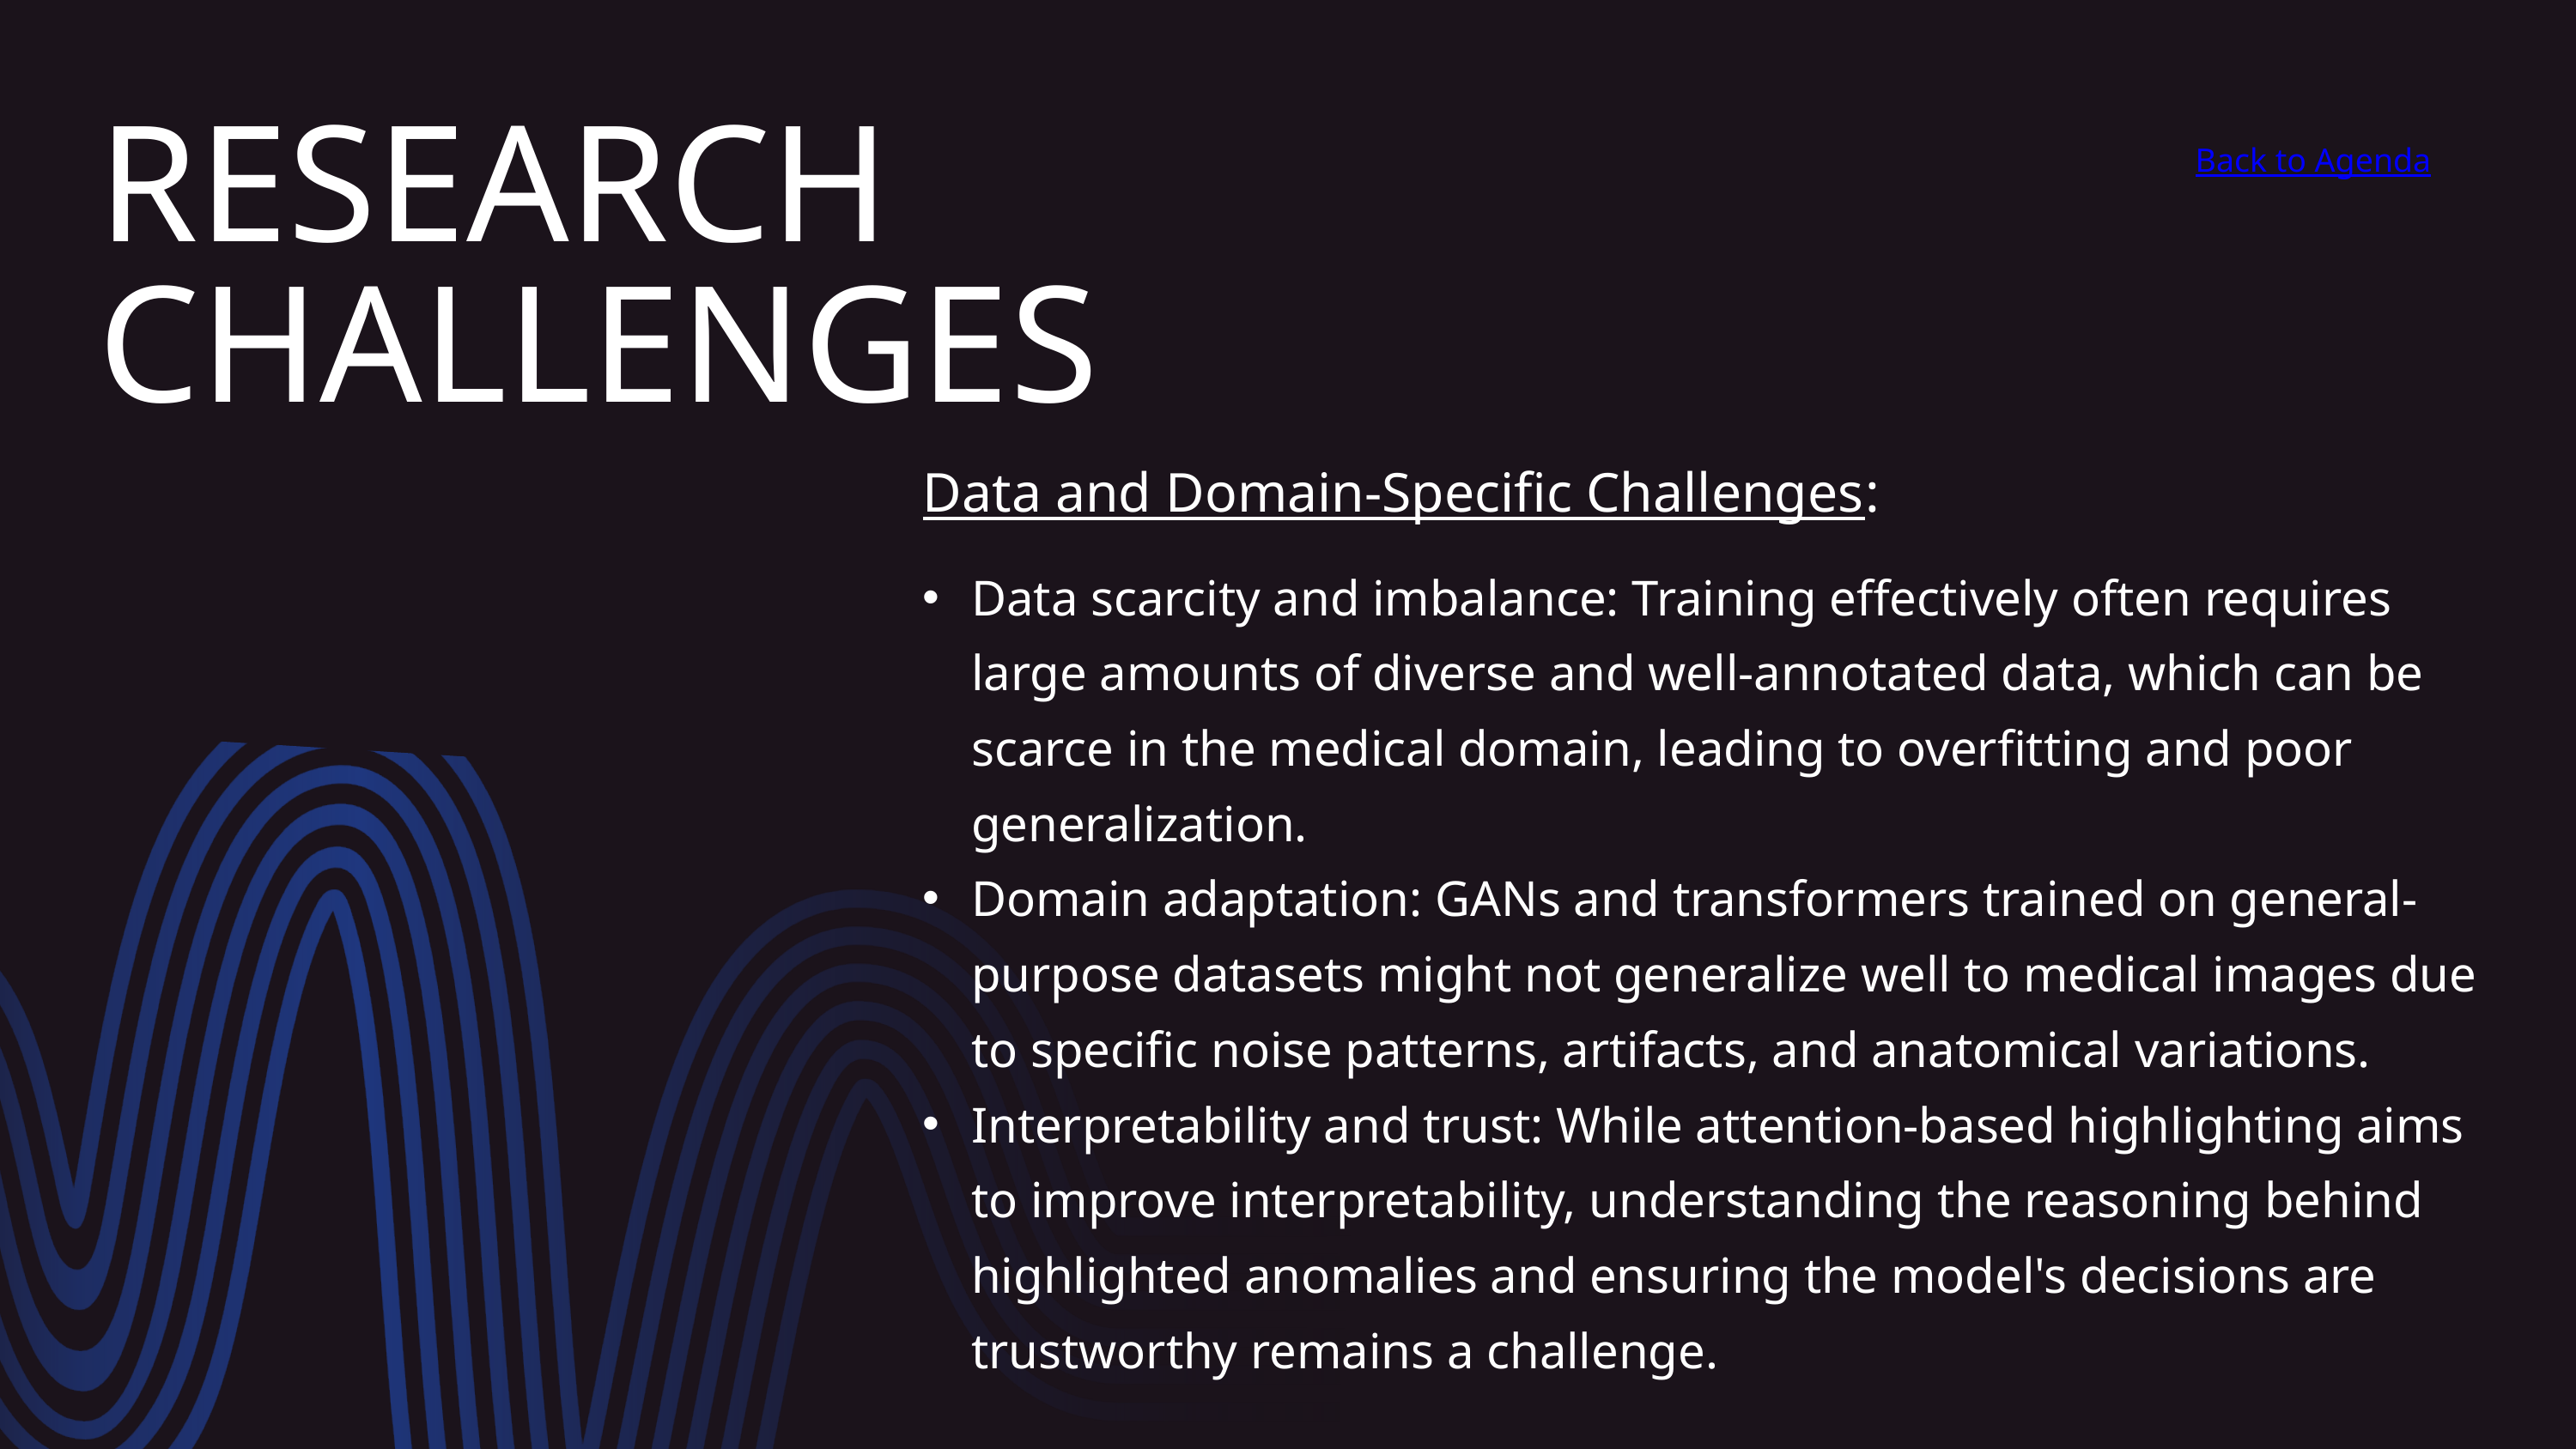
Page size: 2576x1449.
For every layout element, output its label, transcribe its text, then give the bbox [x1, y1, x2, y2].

text_box Back to Agenda [2132, 141, 2432, 184]
text_box [0, 727, 1342, 1449]
text_box RESEARCH CHALLENGES [98, 112, 1278, 435]
text_box Data and Domain-Specific Challenges: Data scarcity and imbalance: Training effectively often requires large amounts of diverse and well-annotated data, which can be scarce in the medical domain, leading to overfitting and poor generalization. Domain adaptation: GANs and transformers trained on general-purpose datasets might not generalize well to medical images due to specific noise patterns, artifacts, and anatomical variations. Interpretability and trust: While attention-based highlighting aims to improve interpretability, understanding the reasoning behind highlighted anomalies and ensuring the model's decisions are trustworthy remains a challenge. [922, 447, 2512, 1379]
